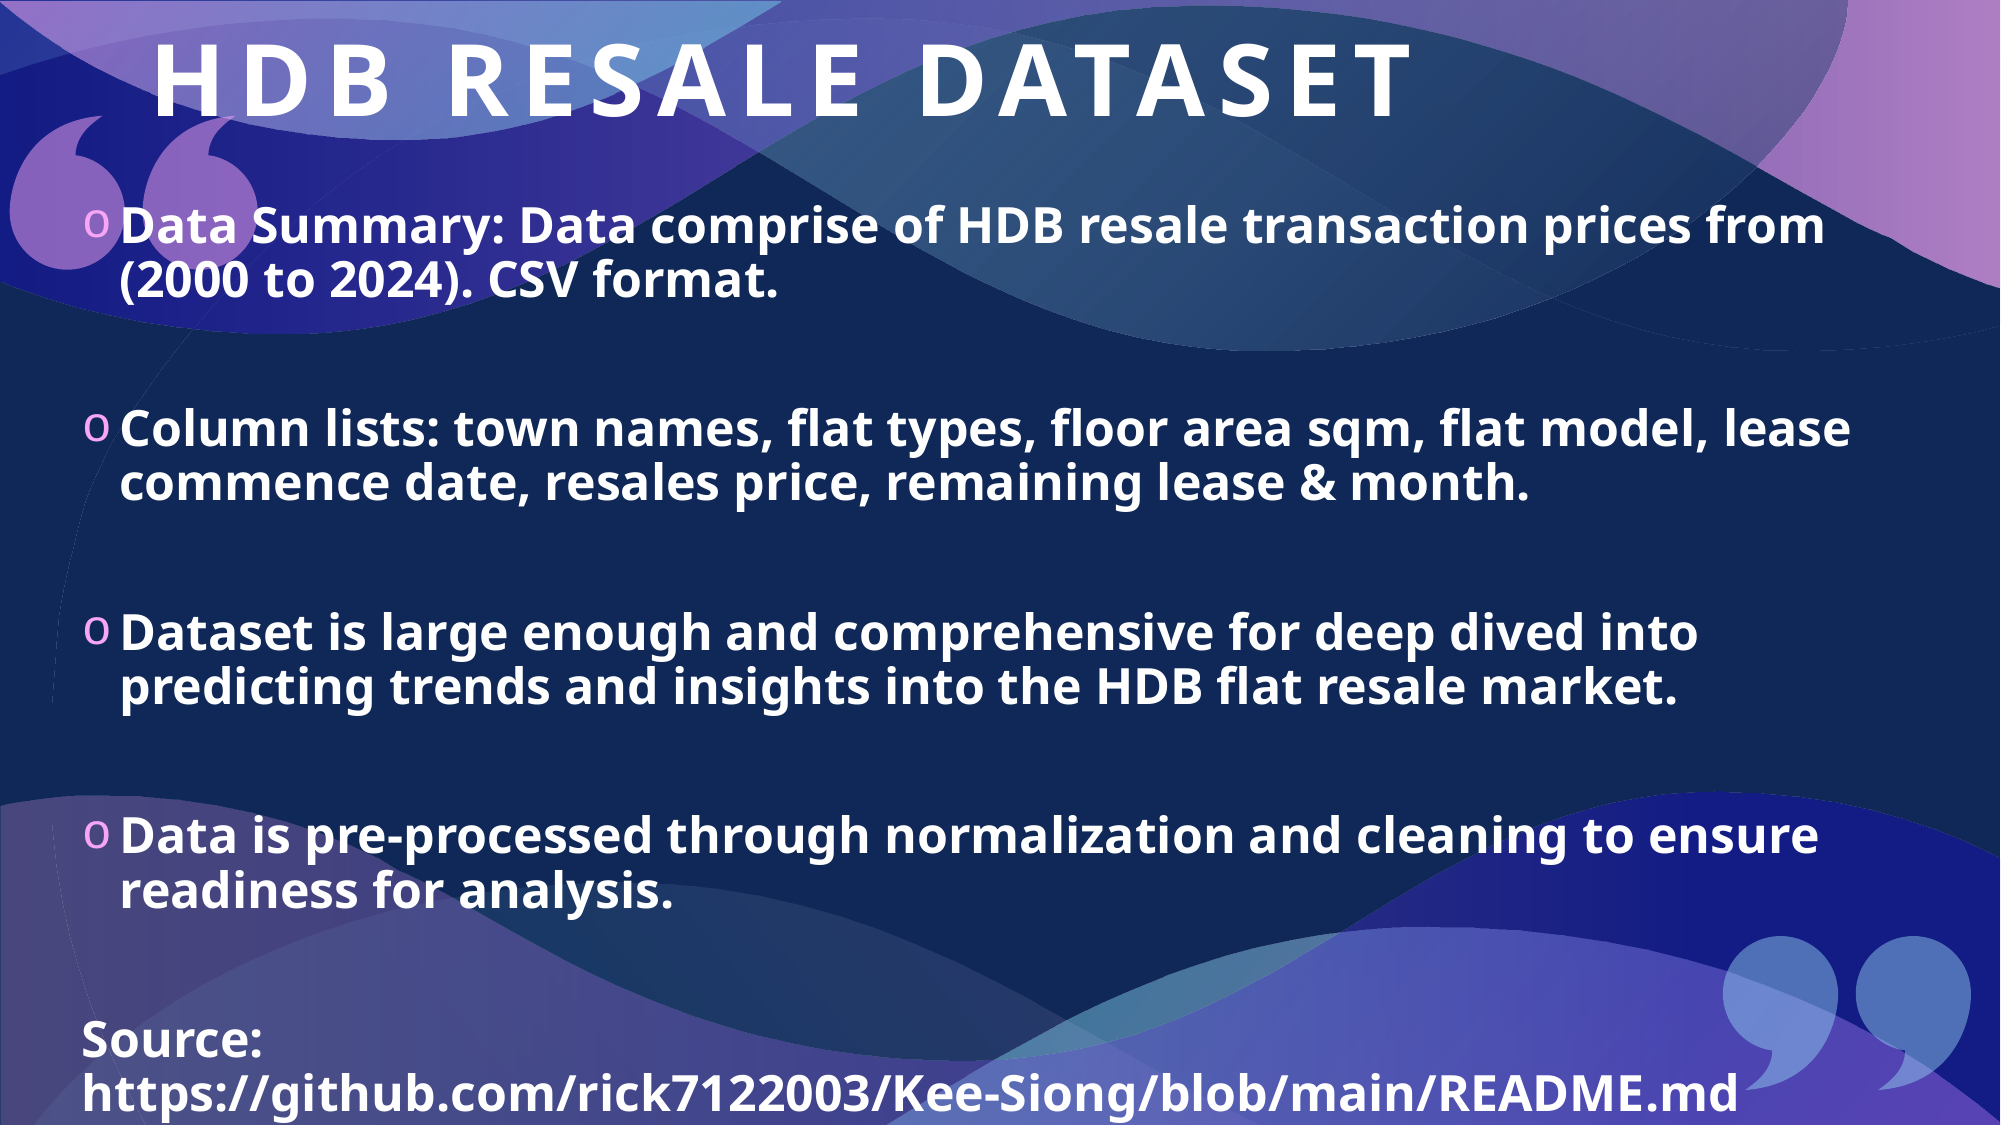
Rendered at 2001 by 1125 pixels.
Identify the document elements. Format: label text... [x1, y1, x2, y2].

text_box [9, 115, 258, 270]
text_box Data Summary: Data comprise of HDB resale transaction prices from (2000 to 2024). CSV format. Column lists: town names, flat types, floor area sqm, flat model, lease commence date, resales price, remaining lease & month. Dataset is large enough and comprehensive for deep dived into predicting trends and insights into the HDB flat resale market. Data is pre-processed through normalization and cleaning to ensure readiness for analysis. Source: https://github.com/rick7122003/Kee-Siong/blob/main/README.md [67, 192, 1878, 1013]
title HDB Resale dataset [9, 9, 1567, 121]
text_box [1722, 935, 1971, 1091]
